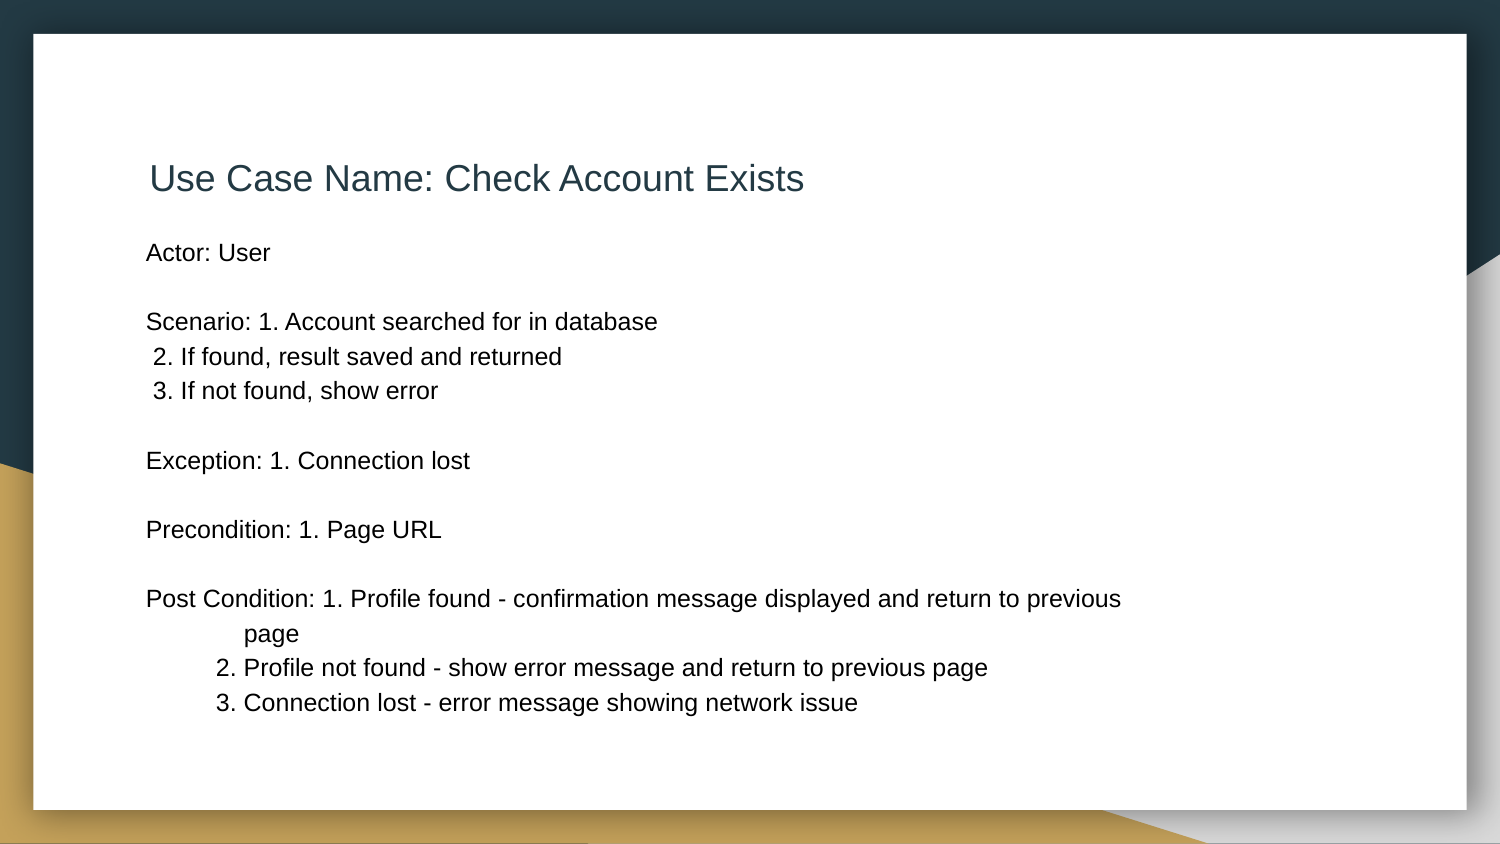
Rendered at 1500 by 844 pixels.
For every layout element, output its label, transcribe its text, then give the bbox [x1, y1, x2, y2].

list Actor: User Scenario: 1. Account searched for in database 2. If found, result saved and returned 3. If not found, show error Exception: 1. Connection lost Precondition: 1. Page URL Post Condition: 1. Profile found - confirmation message displayed and return to previous page 2. Profile not found - show error message and return to previous page 3. Connection lost - error message showing network issue [110, 217, 1422, 732]
title Use Case Name: Check Account Exists [134, 138, 1366, 217]
